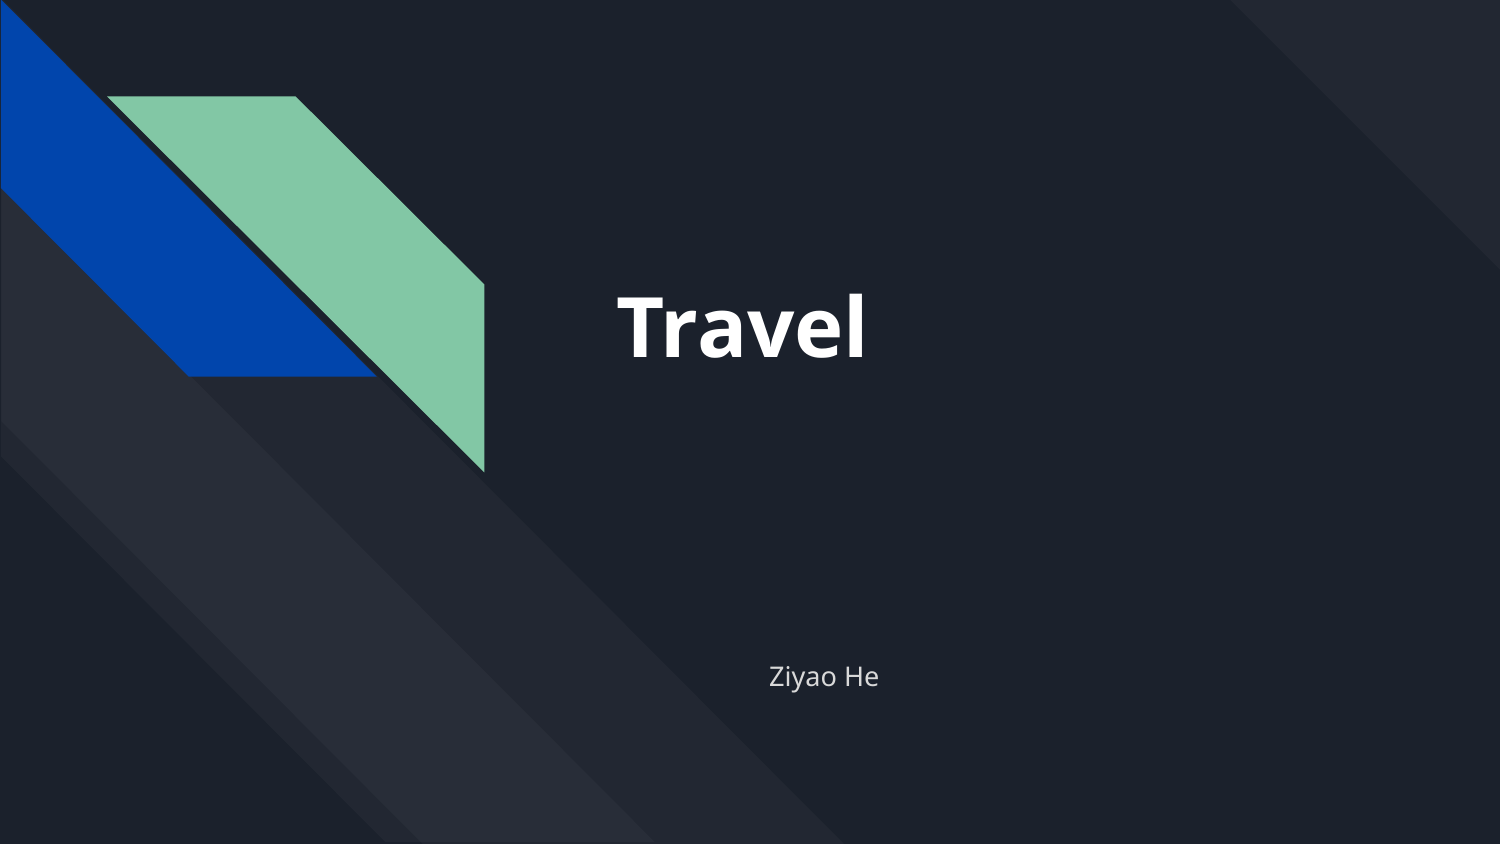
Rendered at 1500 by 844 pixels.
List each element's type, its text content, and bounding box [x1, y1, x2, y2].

title Travel [580, 258, 1404, 518]
subtitle Ziyao He [754, 643, 1404, 727]
